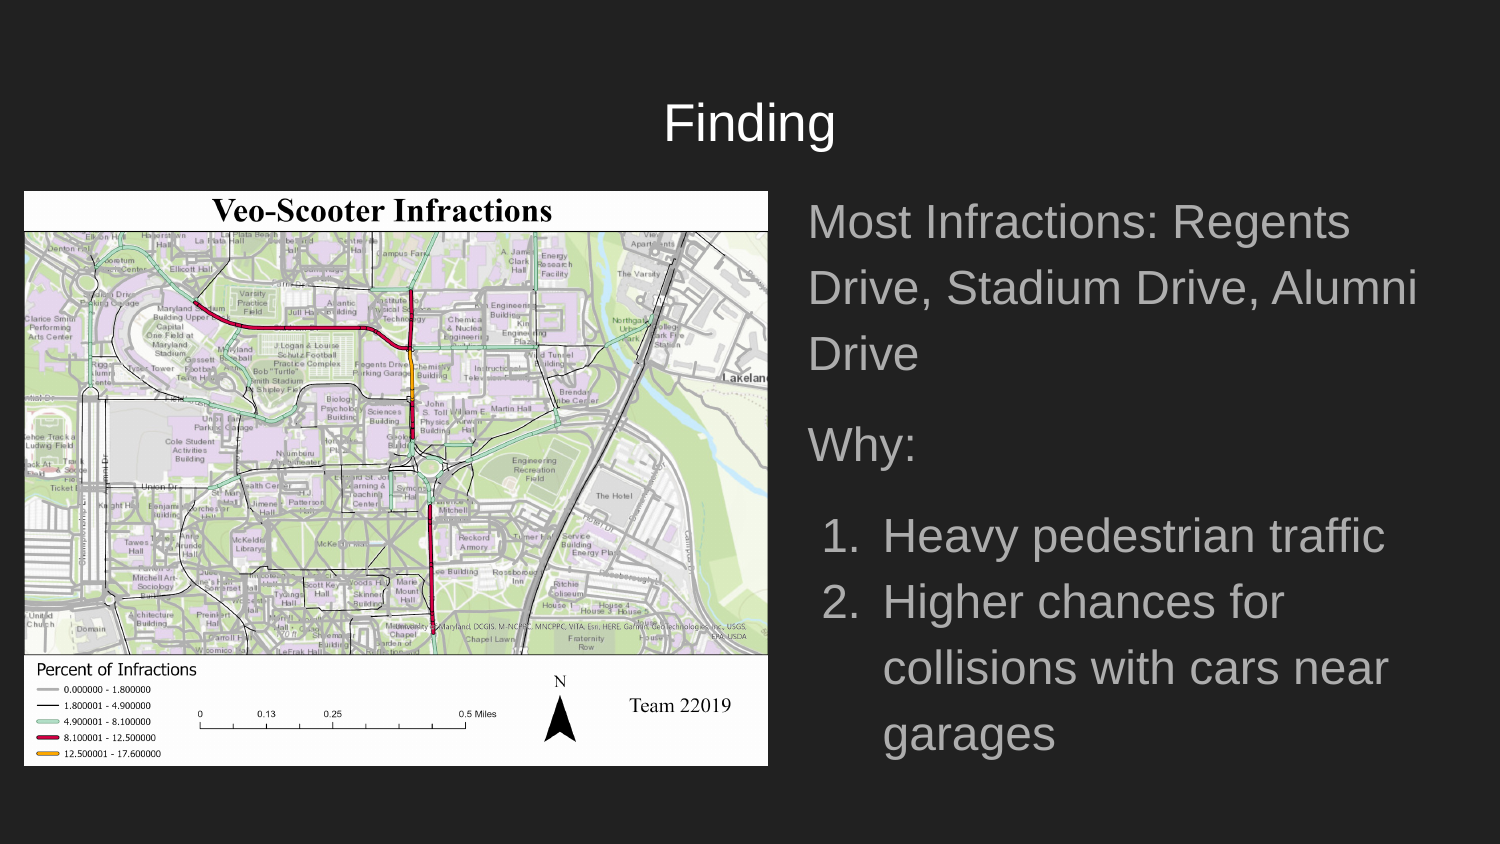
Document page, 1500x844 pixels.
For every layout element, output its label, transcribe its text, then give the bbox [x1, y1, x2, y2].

title Finding [51, 72, 1449, 167]
picture [24, 191, 768, 767]
list Most Infractions: Regents Drive, Stadium Drive, Alumni Drive Why: Heavy pedestrian traffic Higher chances for collisions with cars near garages [792, 166, 1484, 815]
